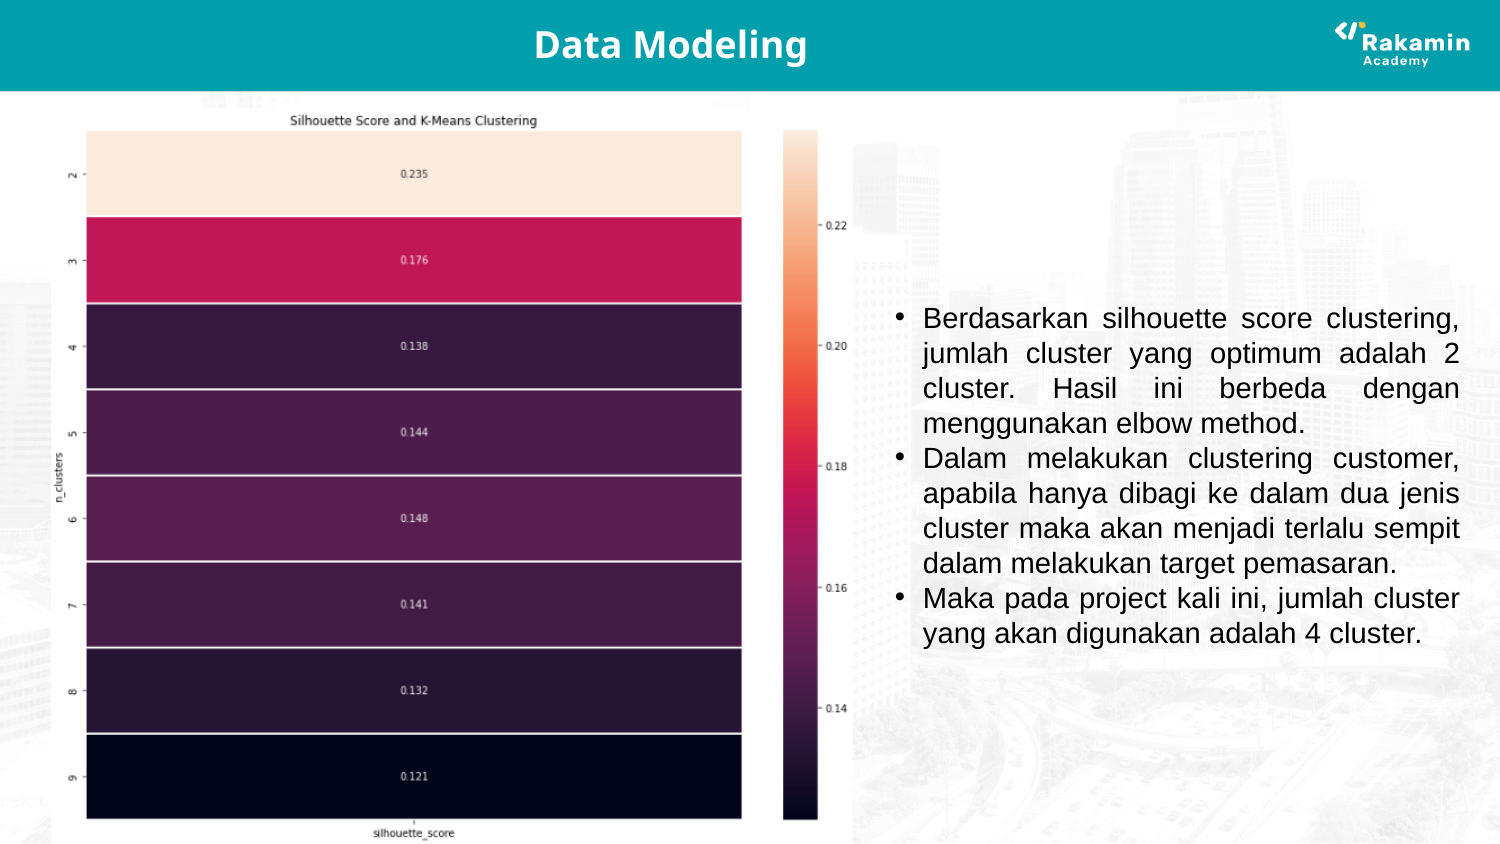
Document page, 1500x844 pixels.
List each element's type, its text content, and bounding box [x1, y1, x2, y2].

picture [0, 0, 1500, 844]
text_box Berdasarkan silhouette score clustering, jumlah cluster yang optimum adalah 2 cluster. Hasil ini berbeda dengan menggunakan elbow method. Dalam melakukan clustering customer, apabila hanya dibagi ke dalam dua jenis cluster maka akan menjadi terlalu sempit dalam melakukan target pemasaran. Maka pada project kali ini, jumlah cluster yang akan digunakan adalah 4 cluster. [880, 291, 1476, 657]
title Data Modeling [0, 6, 1342, 92]
